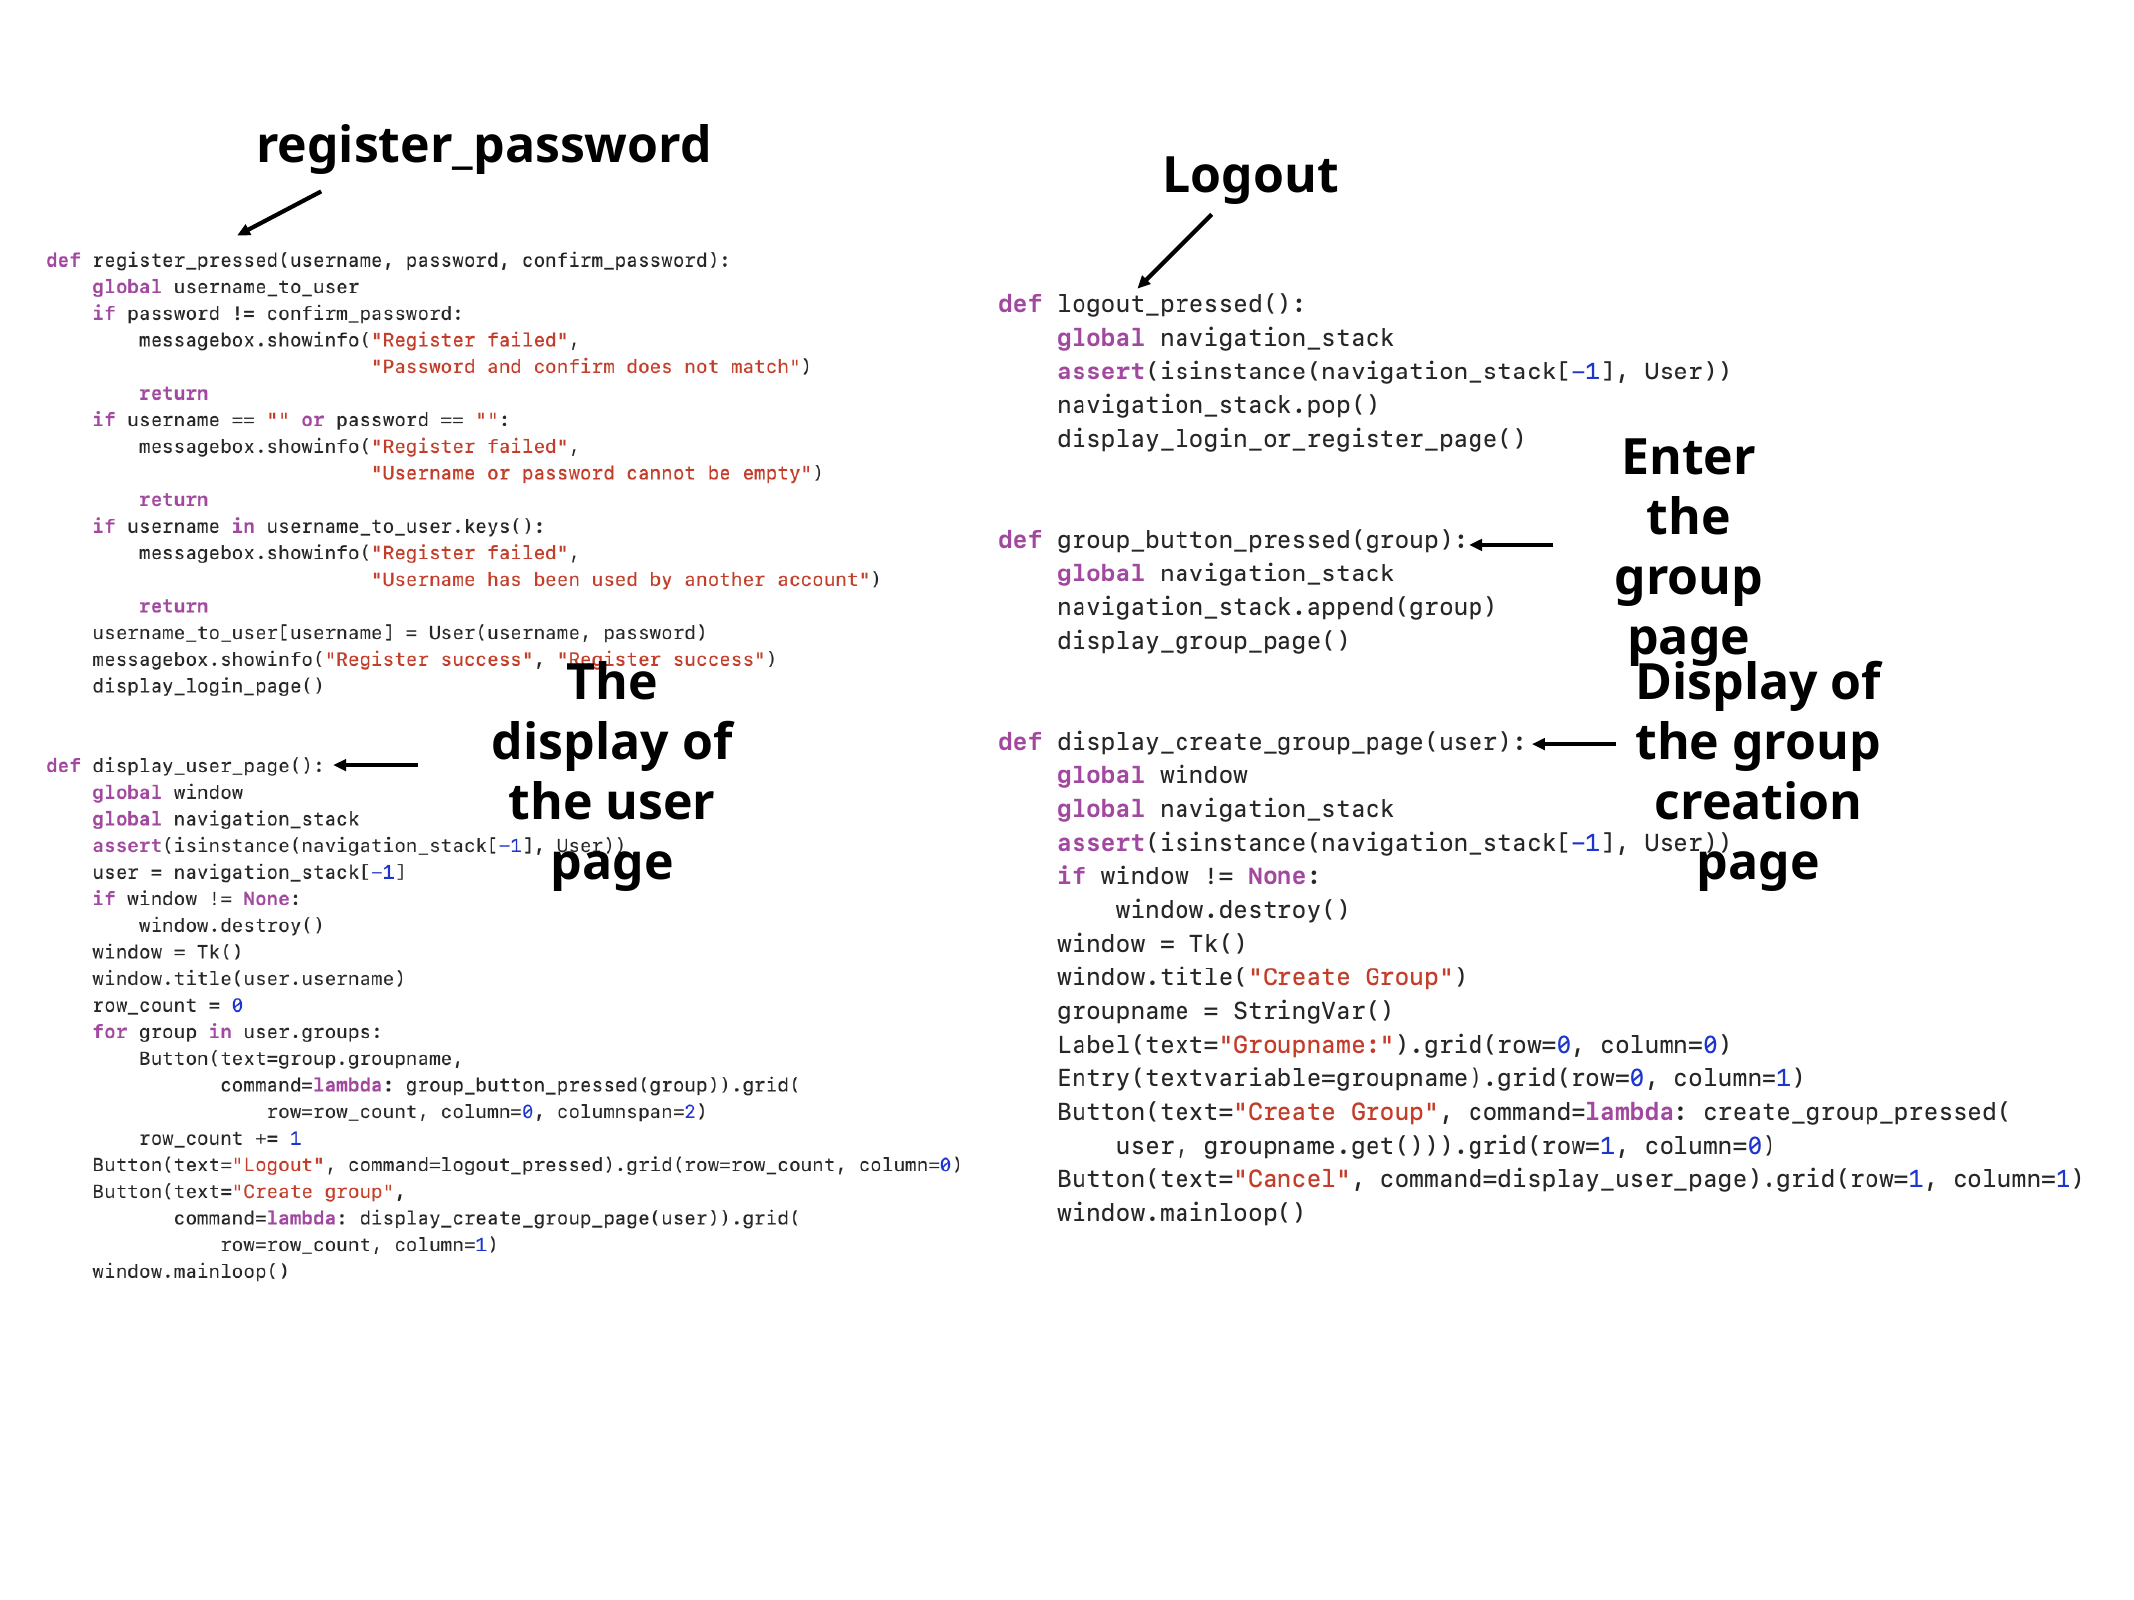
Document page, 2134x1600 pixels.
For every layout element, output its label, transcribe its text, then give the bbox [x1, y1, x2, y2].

text_box [237, 191, 322, 235]
picture [37, 235, 2134, 1305]
text_box Logout [1154, 134, 1348, 211]
text_box register_password [247, 103, 721, 181]
